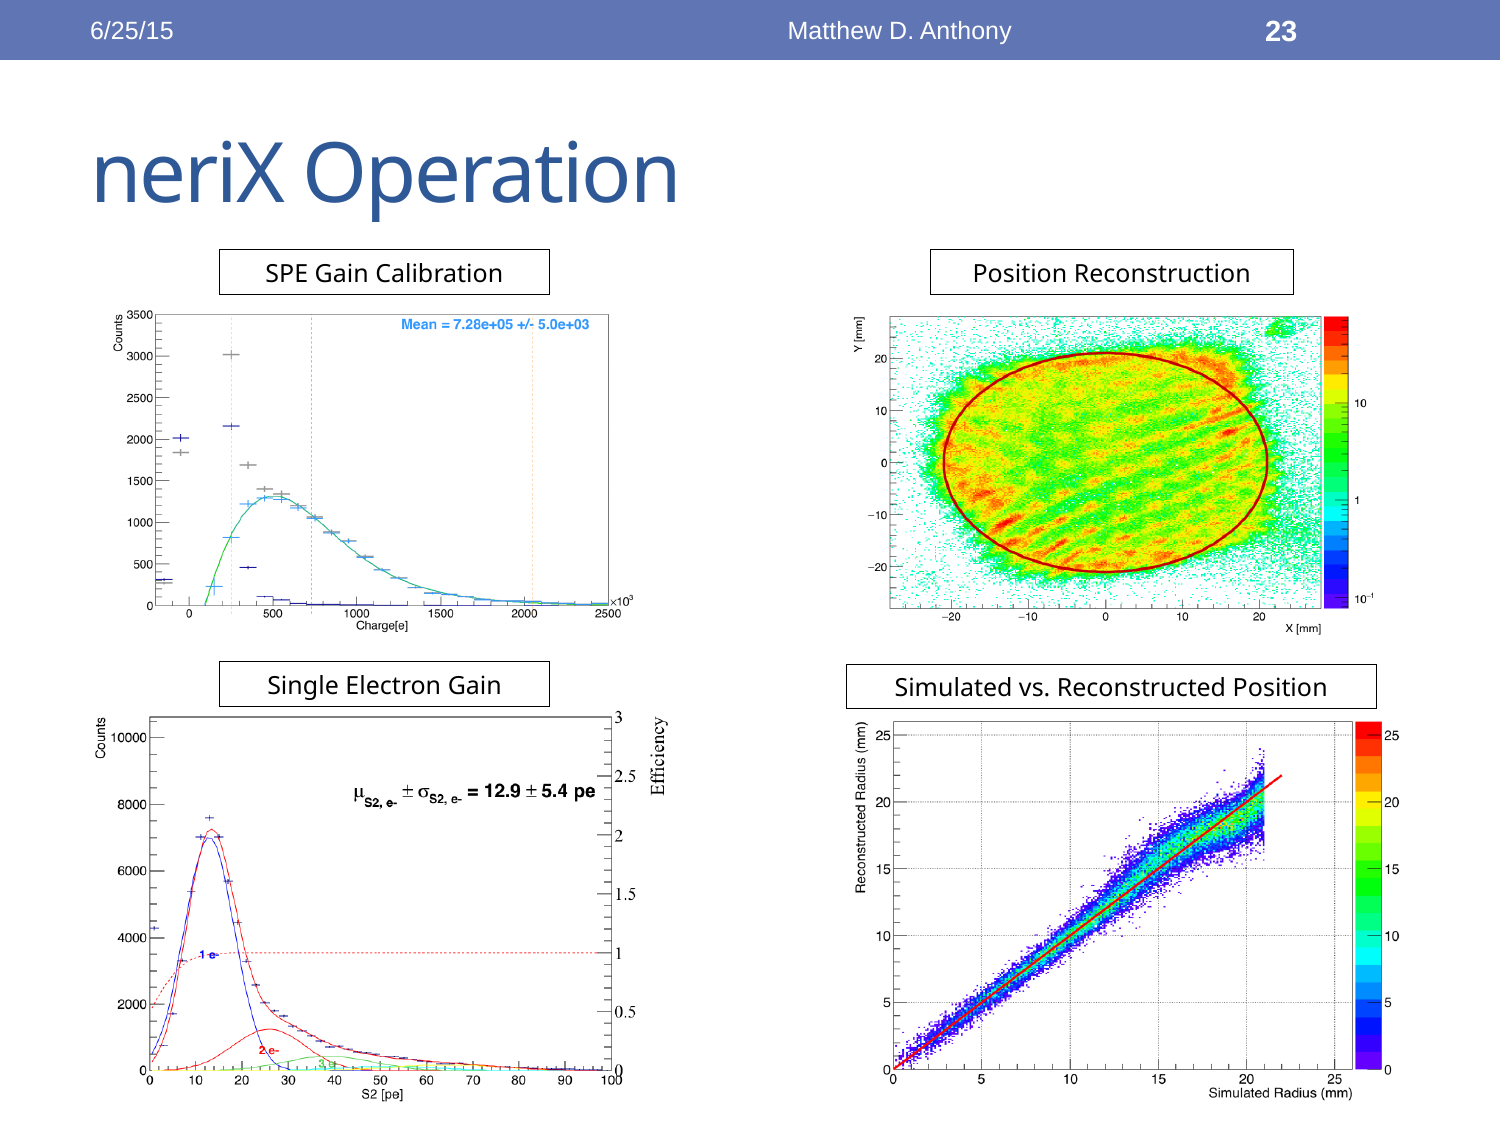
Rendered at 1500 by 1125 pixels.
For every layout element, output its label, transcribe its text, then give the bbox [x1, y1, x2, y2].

slide_number 23 [1250, 3, 1425, 57]
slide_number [75, 3, 550, 57]
text_box Single Electron Gain [219, 661, 550, 693]
title neriX Operation [75, 87, 1425, 250]
picture [84, 696, 671, 1119]
text_box Position Reconstruction [930, 249, 1294, 295]
text_box SPE Gain Calibration [219, 249, 550, 275]
text_box Simulated vs. Reconstructed Position [846, 664, 1377, 698]
picture [99, 278, 665, 642]
footer Matthew D. Anthony [562, 3, 1238, 57]
picture [846, 307, 1376, 645]
picture [836, 700, 1411, 1114]
